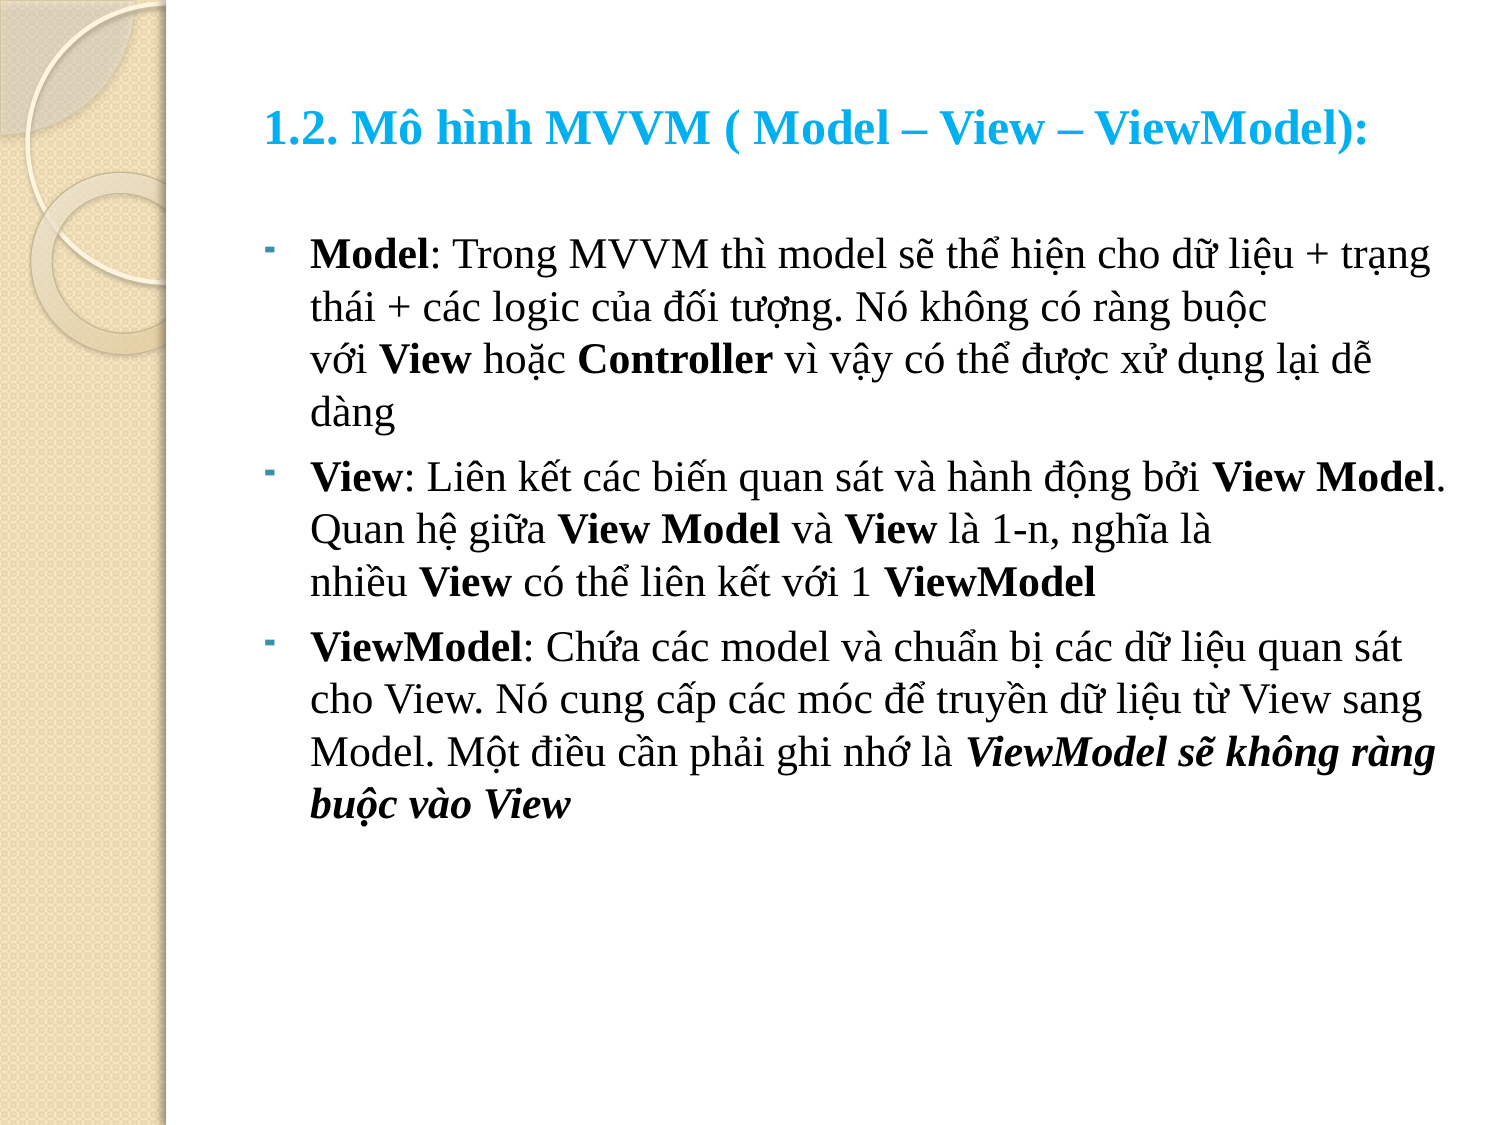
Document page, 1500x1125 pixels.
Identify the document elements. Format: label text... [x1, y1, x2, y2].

list 1.2. Mô hình MVVM ( Model – View – ViewModel): Model: Trong MVVM thì model sẽ thể hiện cho dữ liệu + trạng thái + các logic của đối tượng. Nó không có ràng buộc với View hoặc Controller vì vậy có thể được xử dụng lại dễ dàng View: Liên kết các biến quan sát và hành động bởi View Model. Quan hệ giữa View Model và View là 1-n, nghĩa là nhiều View có thể liên kết với 1 ViewModel ViewModel: Chứa các model và chuẩn bị các dữ liệu quan sát cho View. Nó cung cấp các móc để truyền dữ liệu từ View sang Model. Một điều cần phải ghi nhớ là ViewModel sẽ không ràng buộc vào View [235, 87, 1466, 1025]
